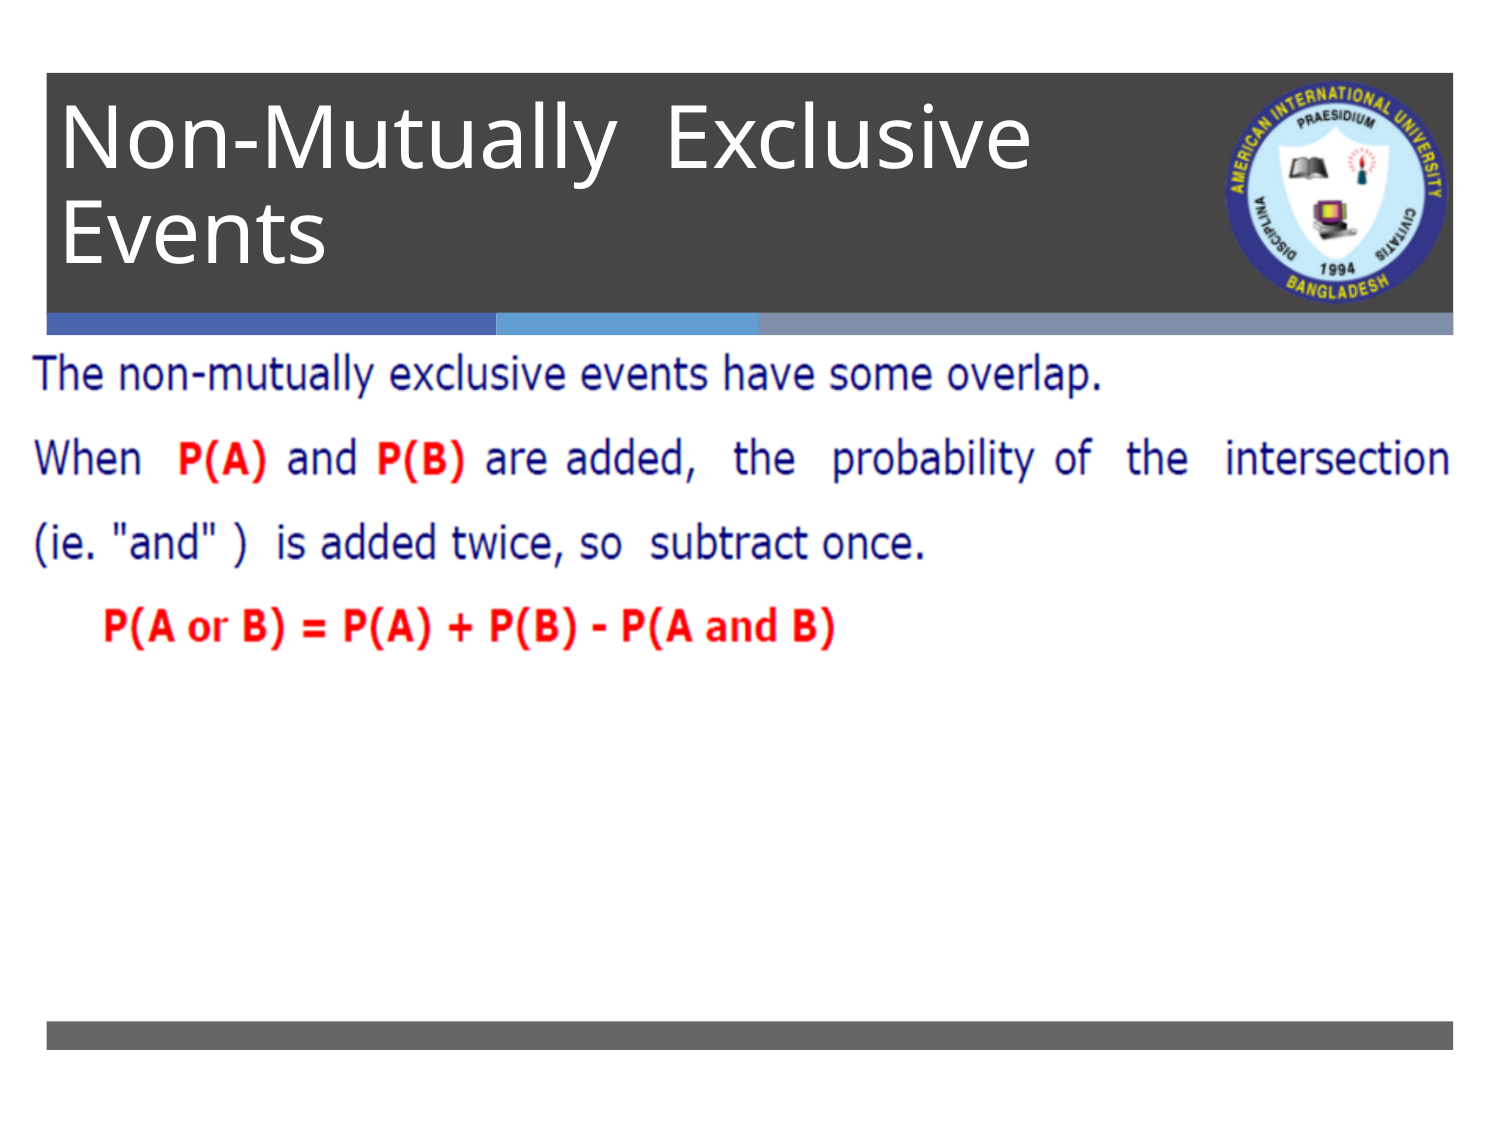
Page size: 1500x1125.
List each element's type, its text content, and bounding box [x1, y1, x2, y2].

title Non-Mutually Exclusive Events [43, 110, 1325, 290]
picture [22, 349, 1476, 665]
picture [1220, 75, 1454, 310]
